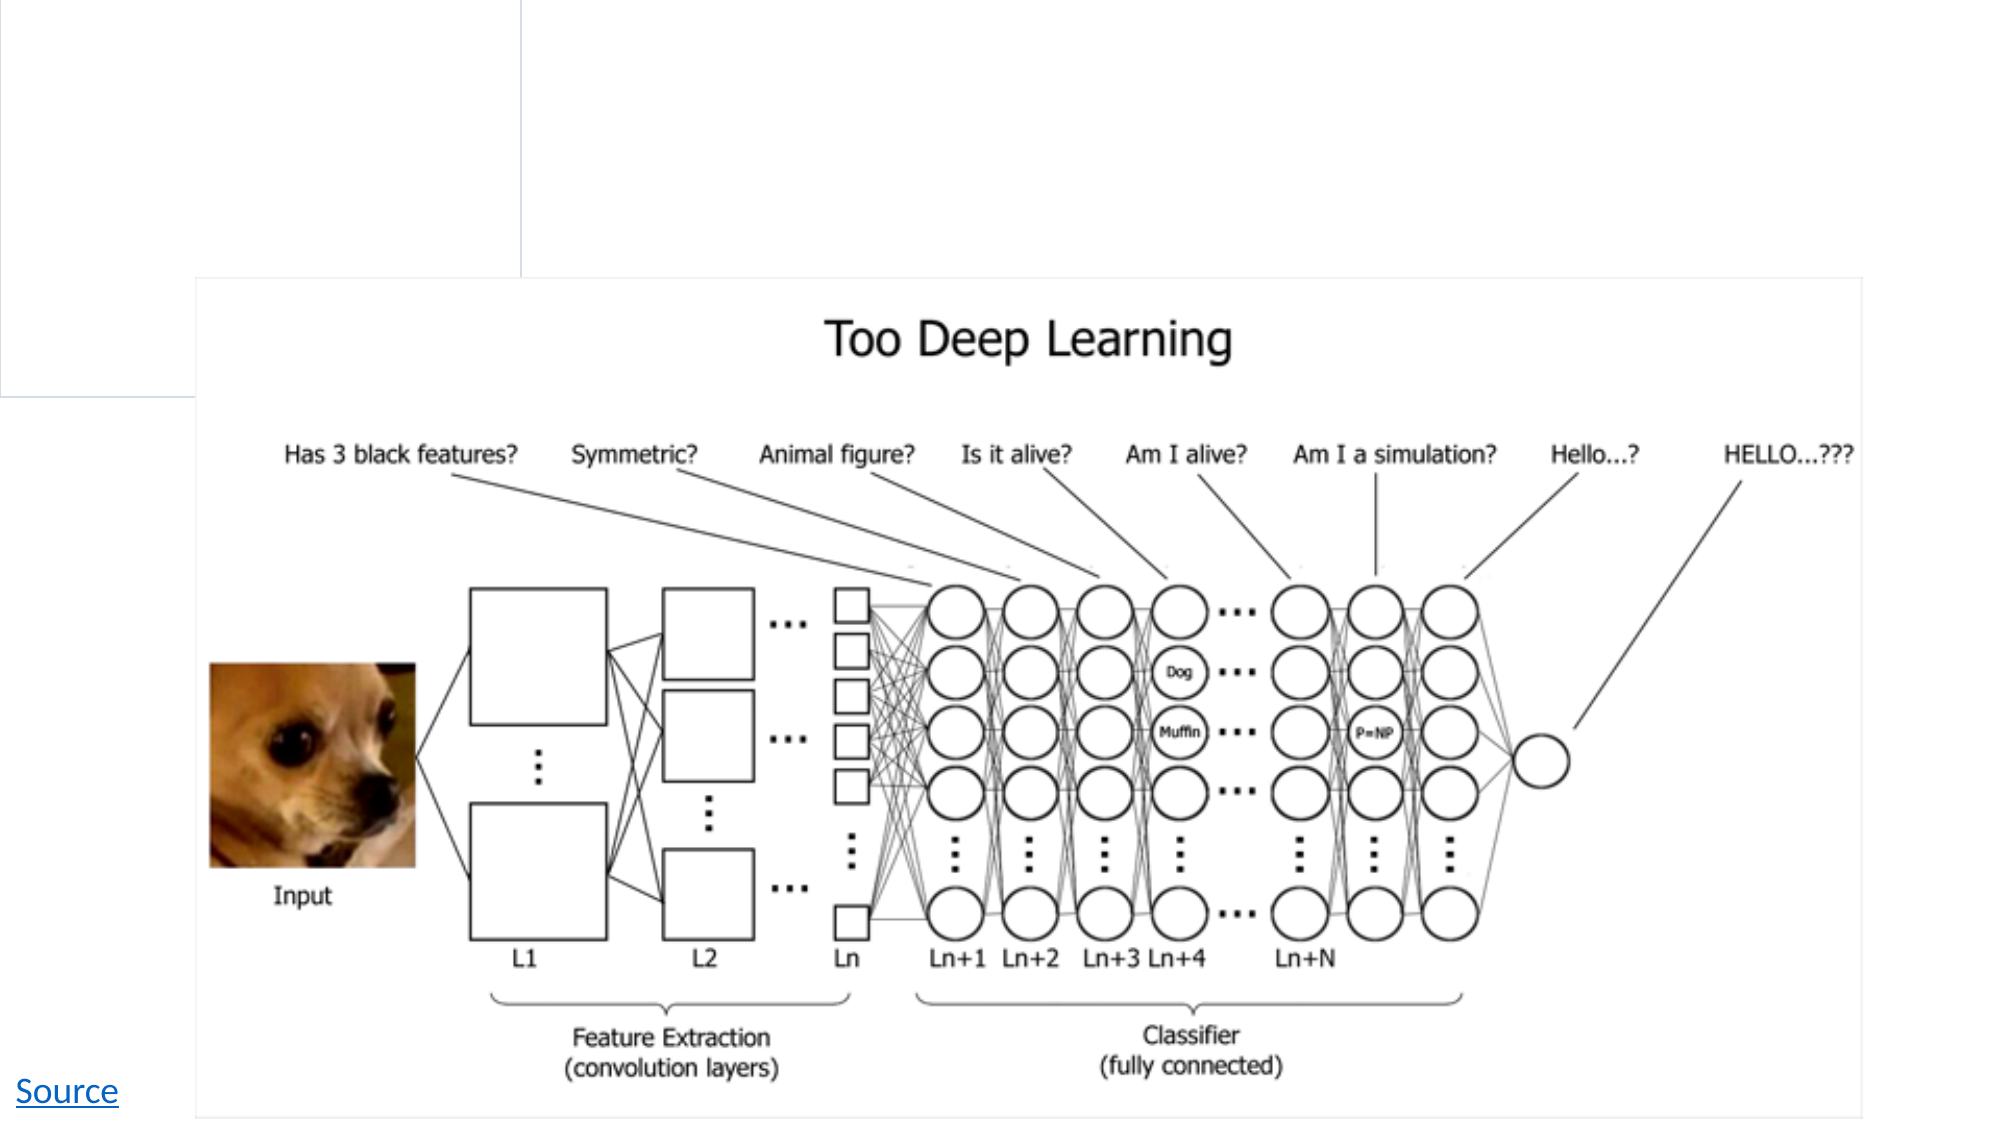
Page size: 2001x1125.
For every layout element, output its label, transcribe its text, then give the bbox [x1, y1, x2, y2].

picture [195, 277, 1863, 1119]
text_box Source [0, 1058, 135, 1119]
